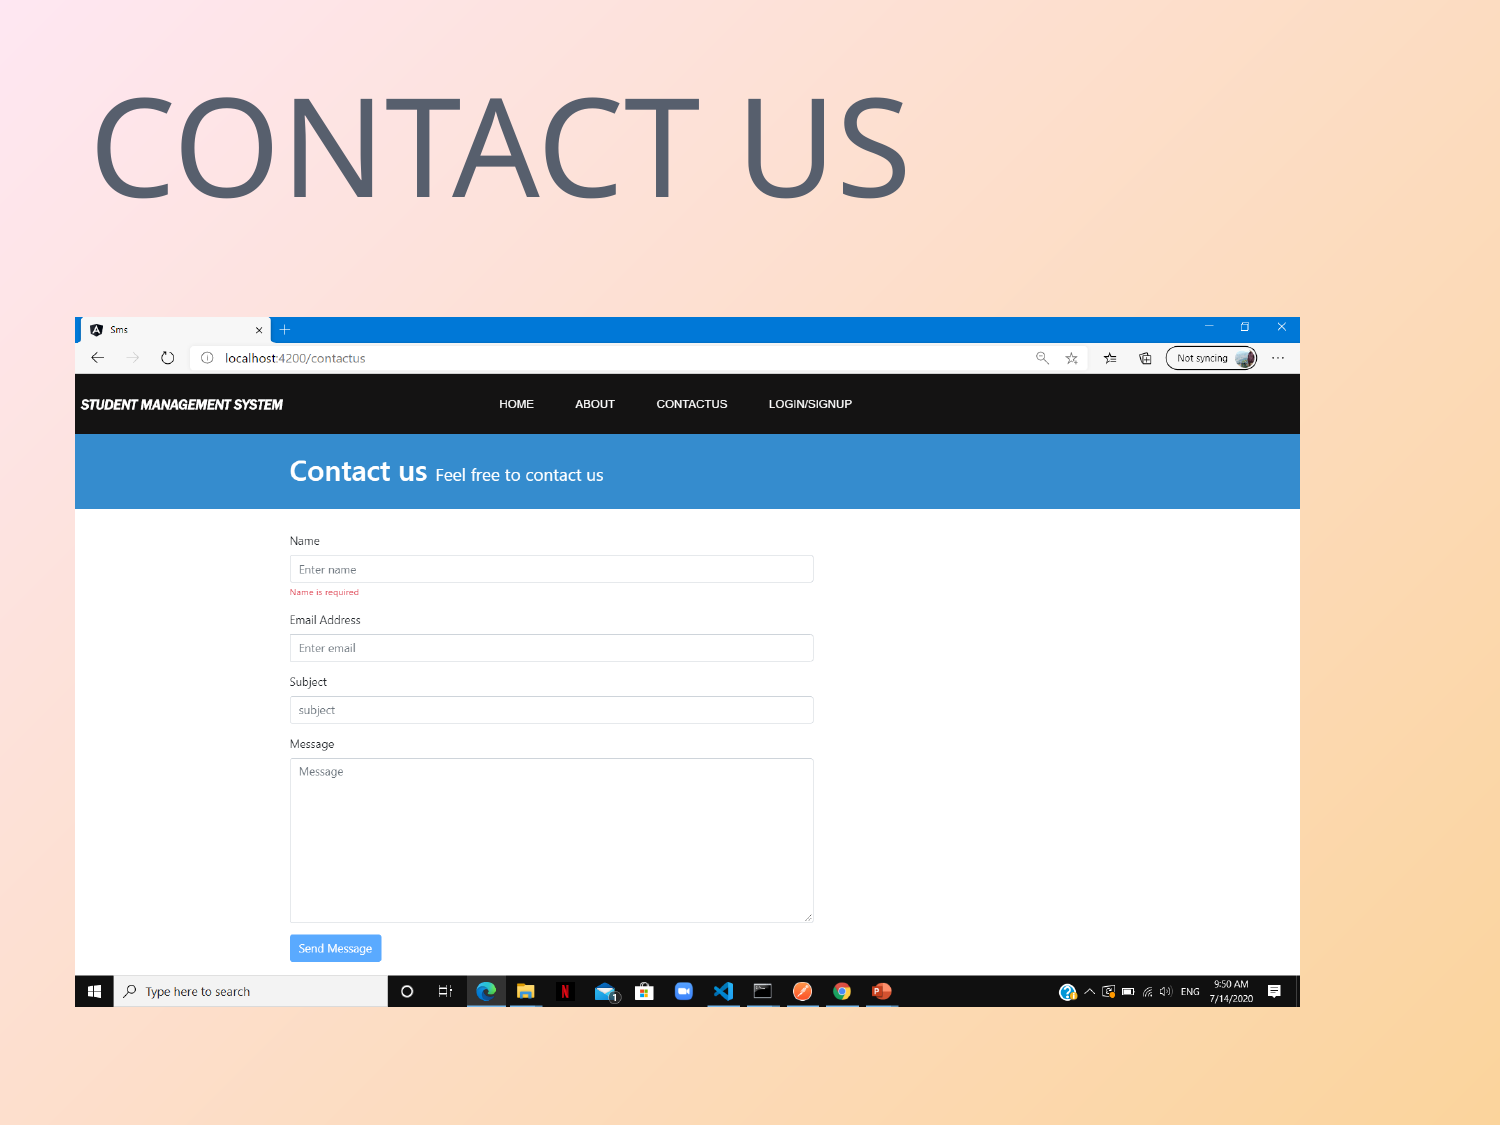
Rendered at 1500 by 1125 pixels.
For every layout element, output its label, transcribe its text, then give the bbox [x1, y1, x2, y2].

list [74, 317, 1301, 1008]
title CONTACT US [75, 45, 1300, 233]
